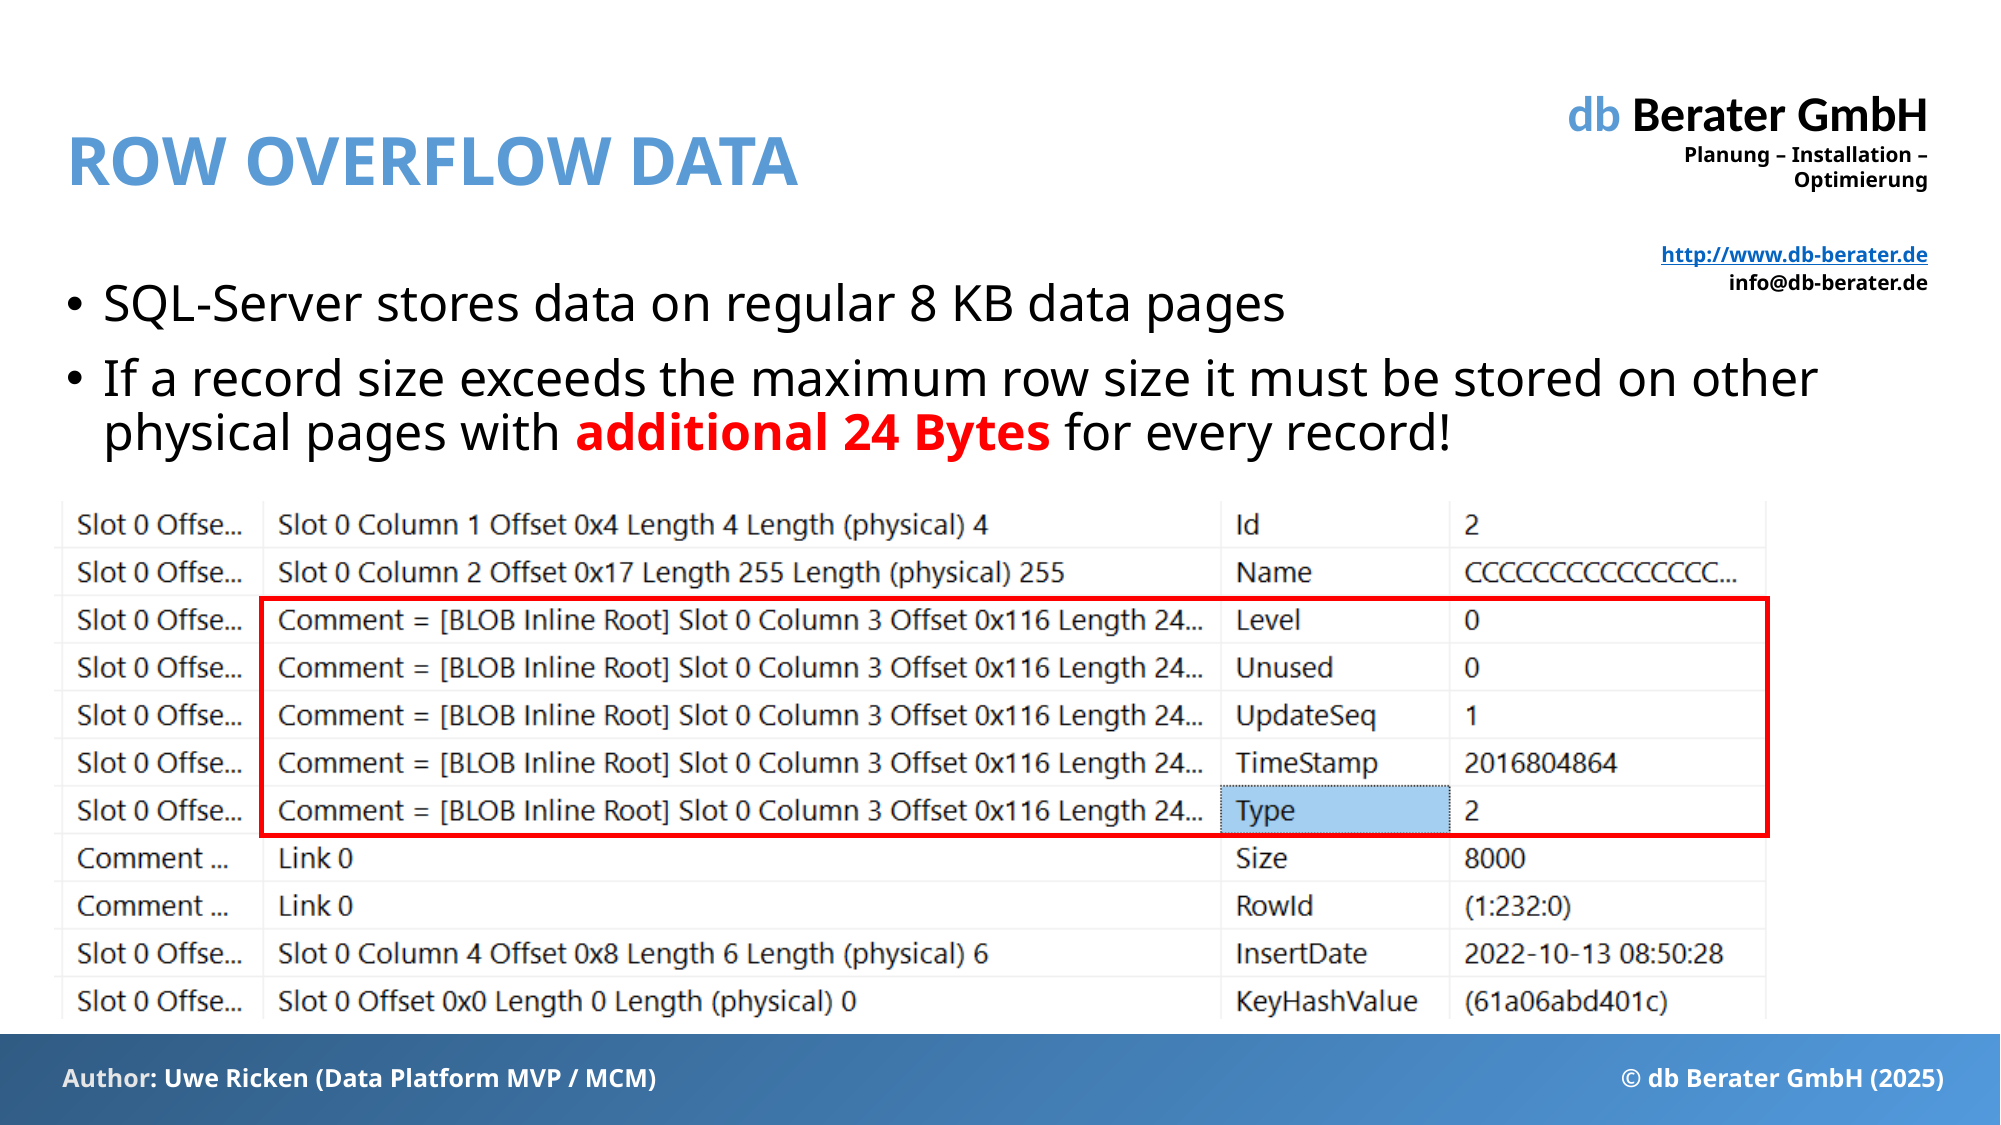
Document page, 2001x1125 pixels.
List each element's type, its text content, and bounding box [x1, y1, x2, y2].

list SQL-Server stores data on regular 8 KB data pages If a record size exceeds the maximum row size it must be stored on other physical pages with additional 24 Bytes for every record! [54, 273, 1945, 1024]
picture [54, 501, 1770, 1019]
title ROW OVERFLOW DATA [54, 72, 1538, 256]
